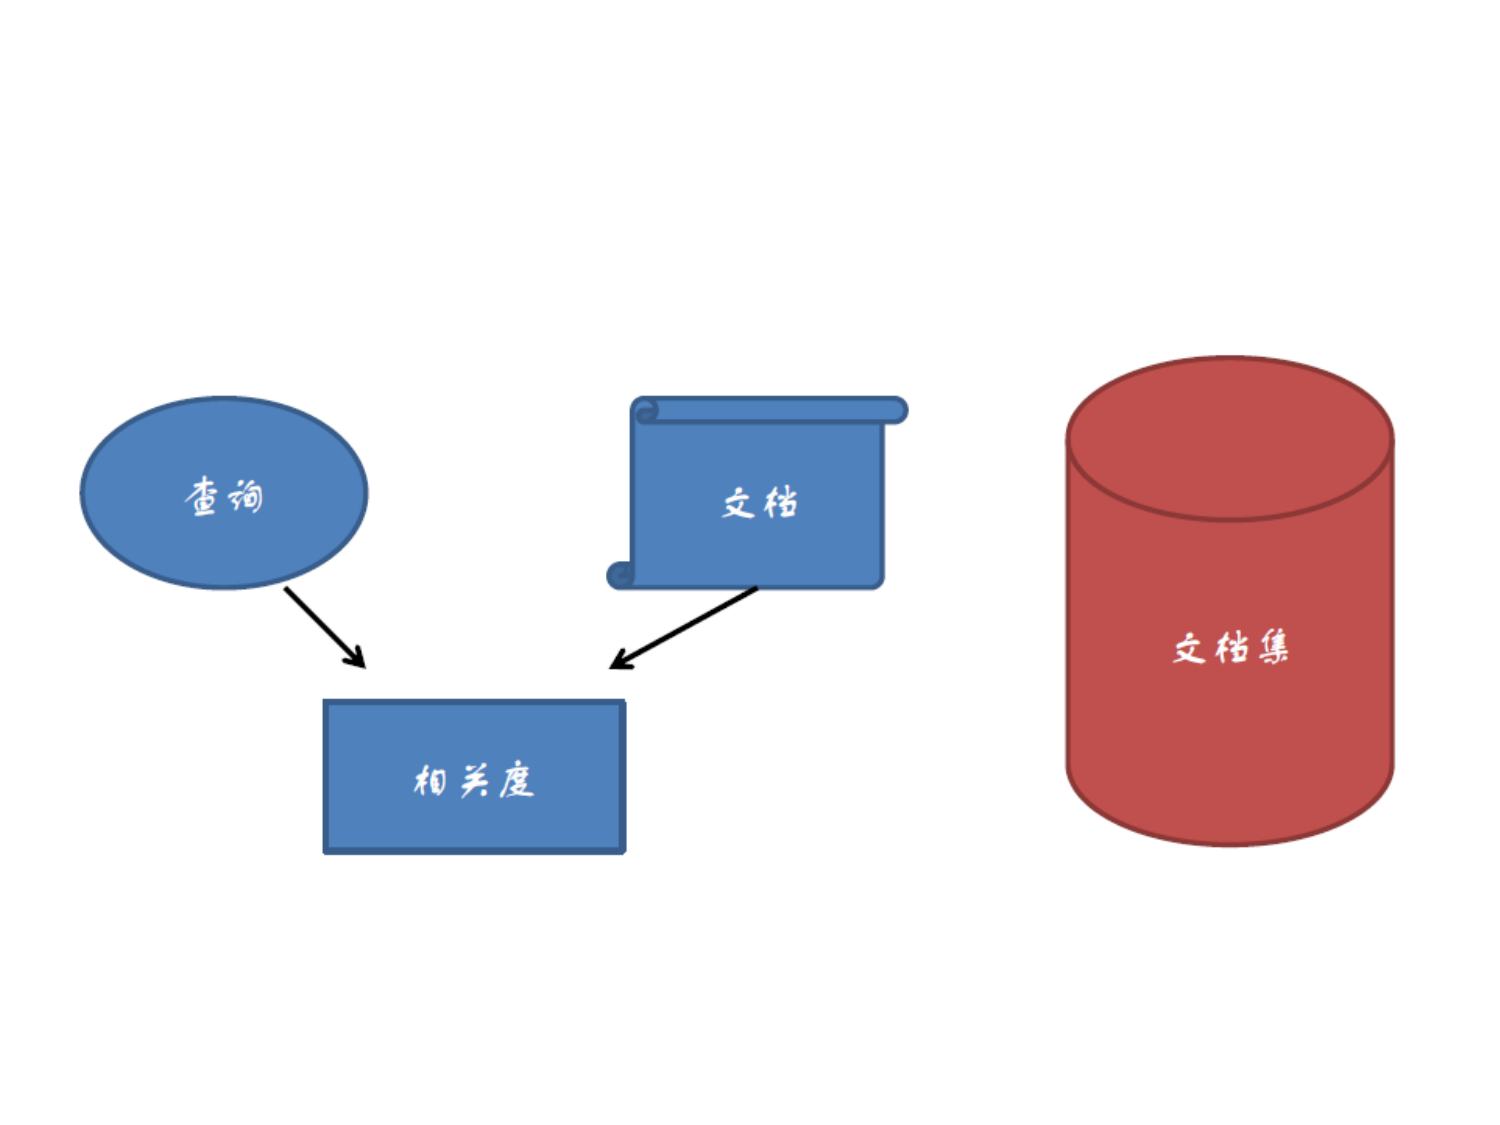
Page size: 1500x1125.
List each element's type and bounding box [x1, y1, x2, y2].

list [74, 318, 1426, 949]
